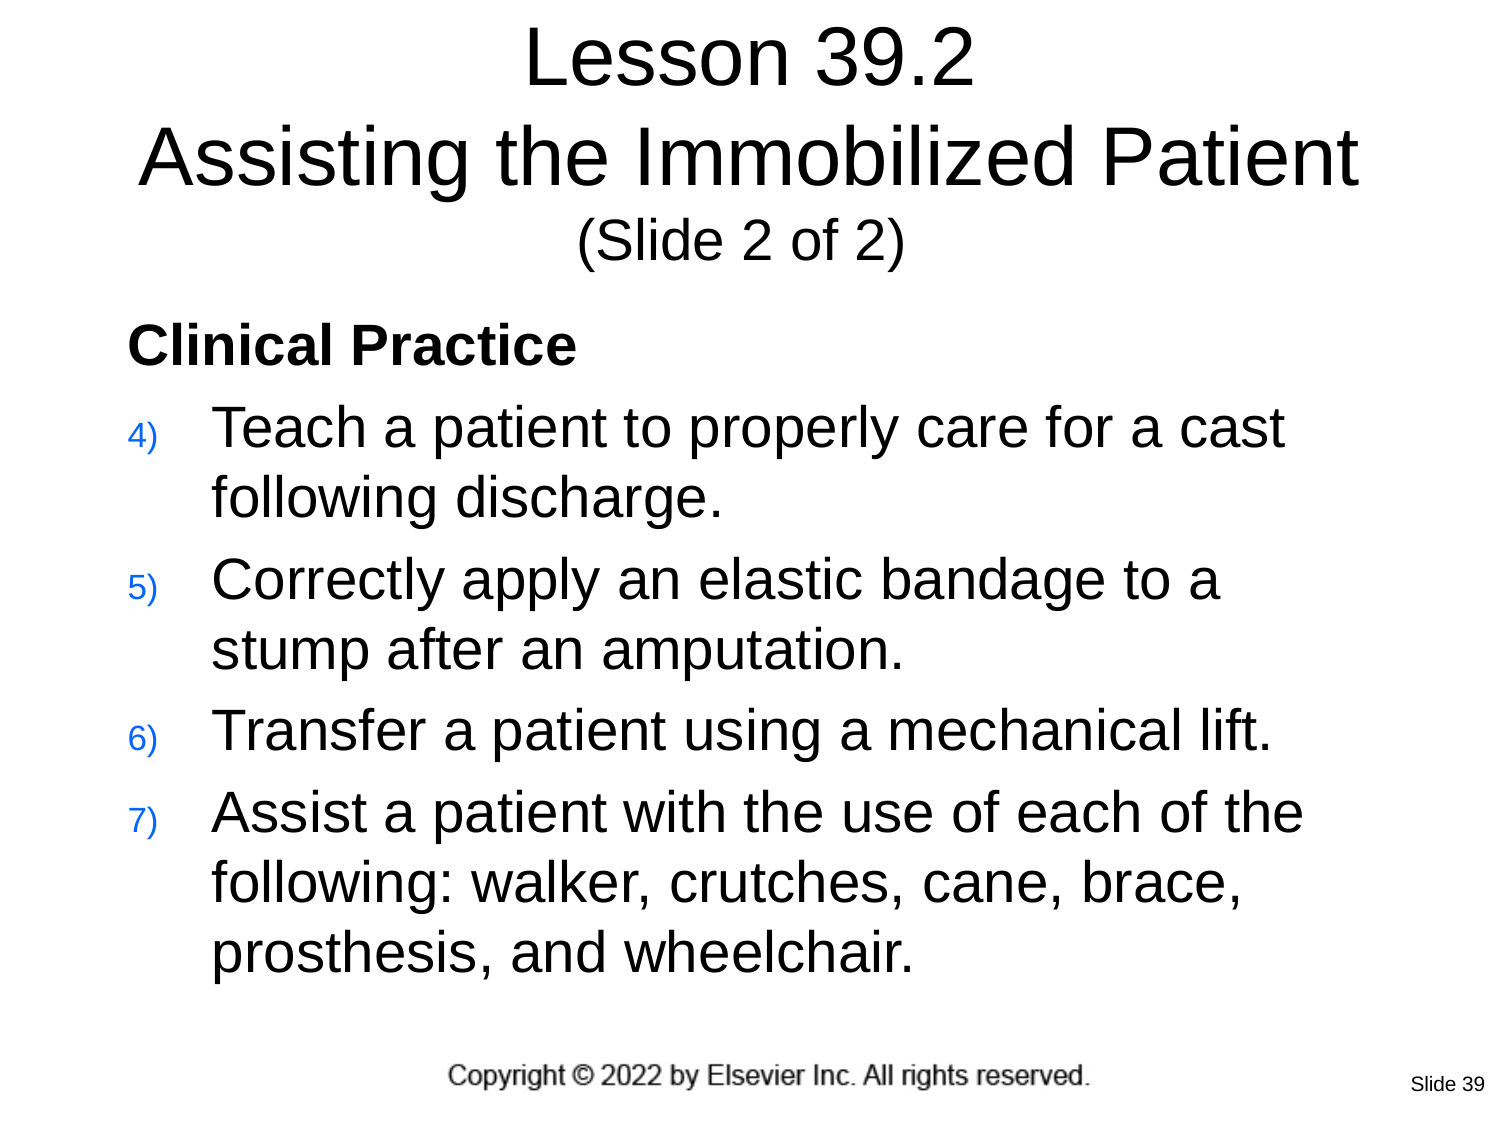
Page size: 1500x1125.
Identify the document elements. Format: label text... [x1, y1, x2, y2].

list Clinical Practice Teach a patient to properly care for a cast following discharge. Correctly apply an elastic bandage to a stump after an amputation. Transfer a patient using a mechanical lift. Assist a patient with the use of each of the following: walker, crutches, cane, brace, prosthesis, and wheelchair. [112, 299, 1388, 1000]
title Lesson 39.2 Assisting the Immobilized Patient (Slide 2 of 2) [112, 37, 1388, 238]
picture [433, 1049, 1108, 1101]
slide_number Slide 39 [1188, 1063, 1500, 1125]
